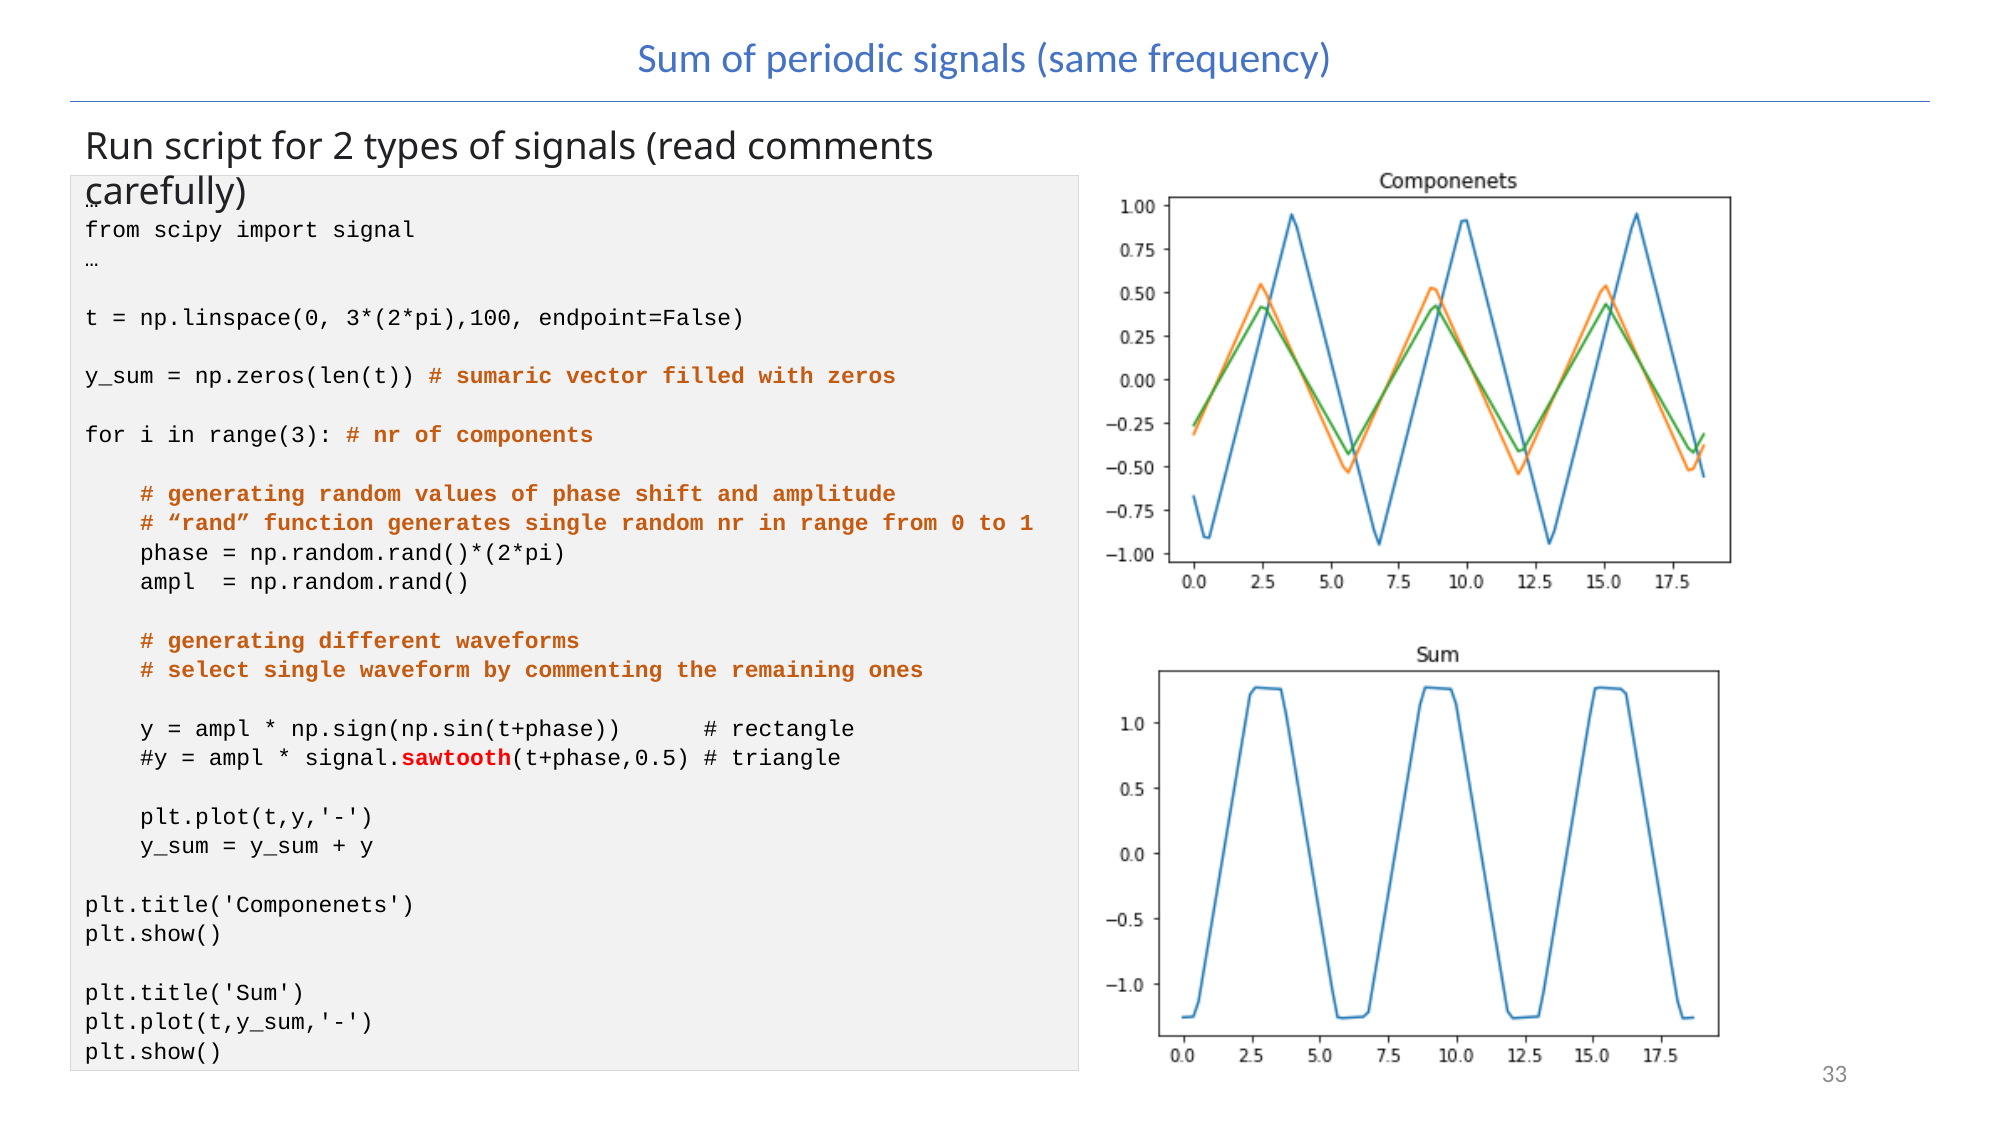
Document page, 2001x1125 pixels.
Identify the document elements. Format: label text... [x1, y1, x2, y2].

picture [1105, 165, 1740, 1069]
text_box Run script for 2 types of signals (read comments carefully) [70, 115, 1117, 220]
text_box … from scipy import signal … t = np.linspace(0, 3*(2*pi),100, endpoint=False) y_sum = np.zeros(len(t)) # sumaric vector filled with zeros for i in range(3): # nr of components # generating random values of phase shift and amplitude # “rand” function generates single random nr in range from 0 to 1 phase = np.random.rand()*(2*pi) ampl = np.random.rand() # generating different waveforms # select single waveform by commenting the remaining ones y = ampl * np.sign(np.sin(t+phase)) # rectangle #y = ampl * signal.sawtooth(t+phase,0.5) # triangle plt.plot(t,y,'-') y_sum = y_sum + y plt.title('Componenets') plt.show() plt.title('Sum') plt.plot(t,y_sum,'-') plt.show() [70, 220, 1079, 1071]
slide_number 33 [1412, 1042, 1863, 1103]
text_box Sum of periodic signals (same frequency) [55, 20, 1915, 89]
